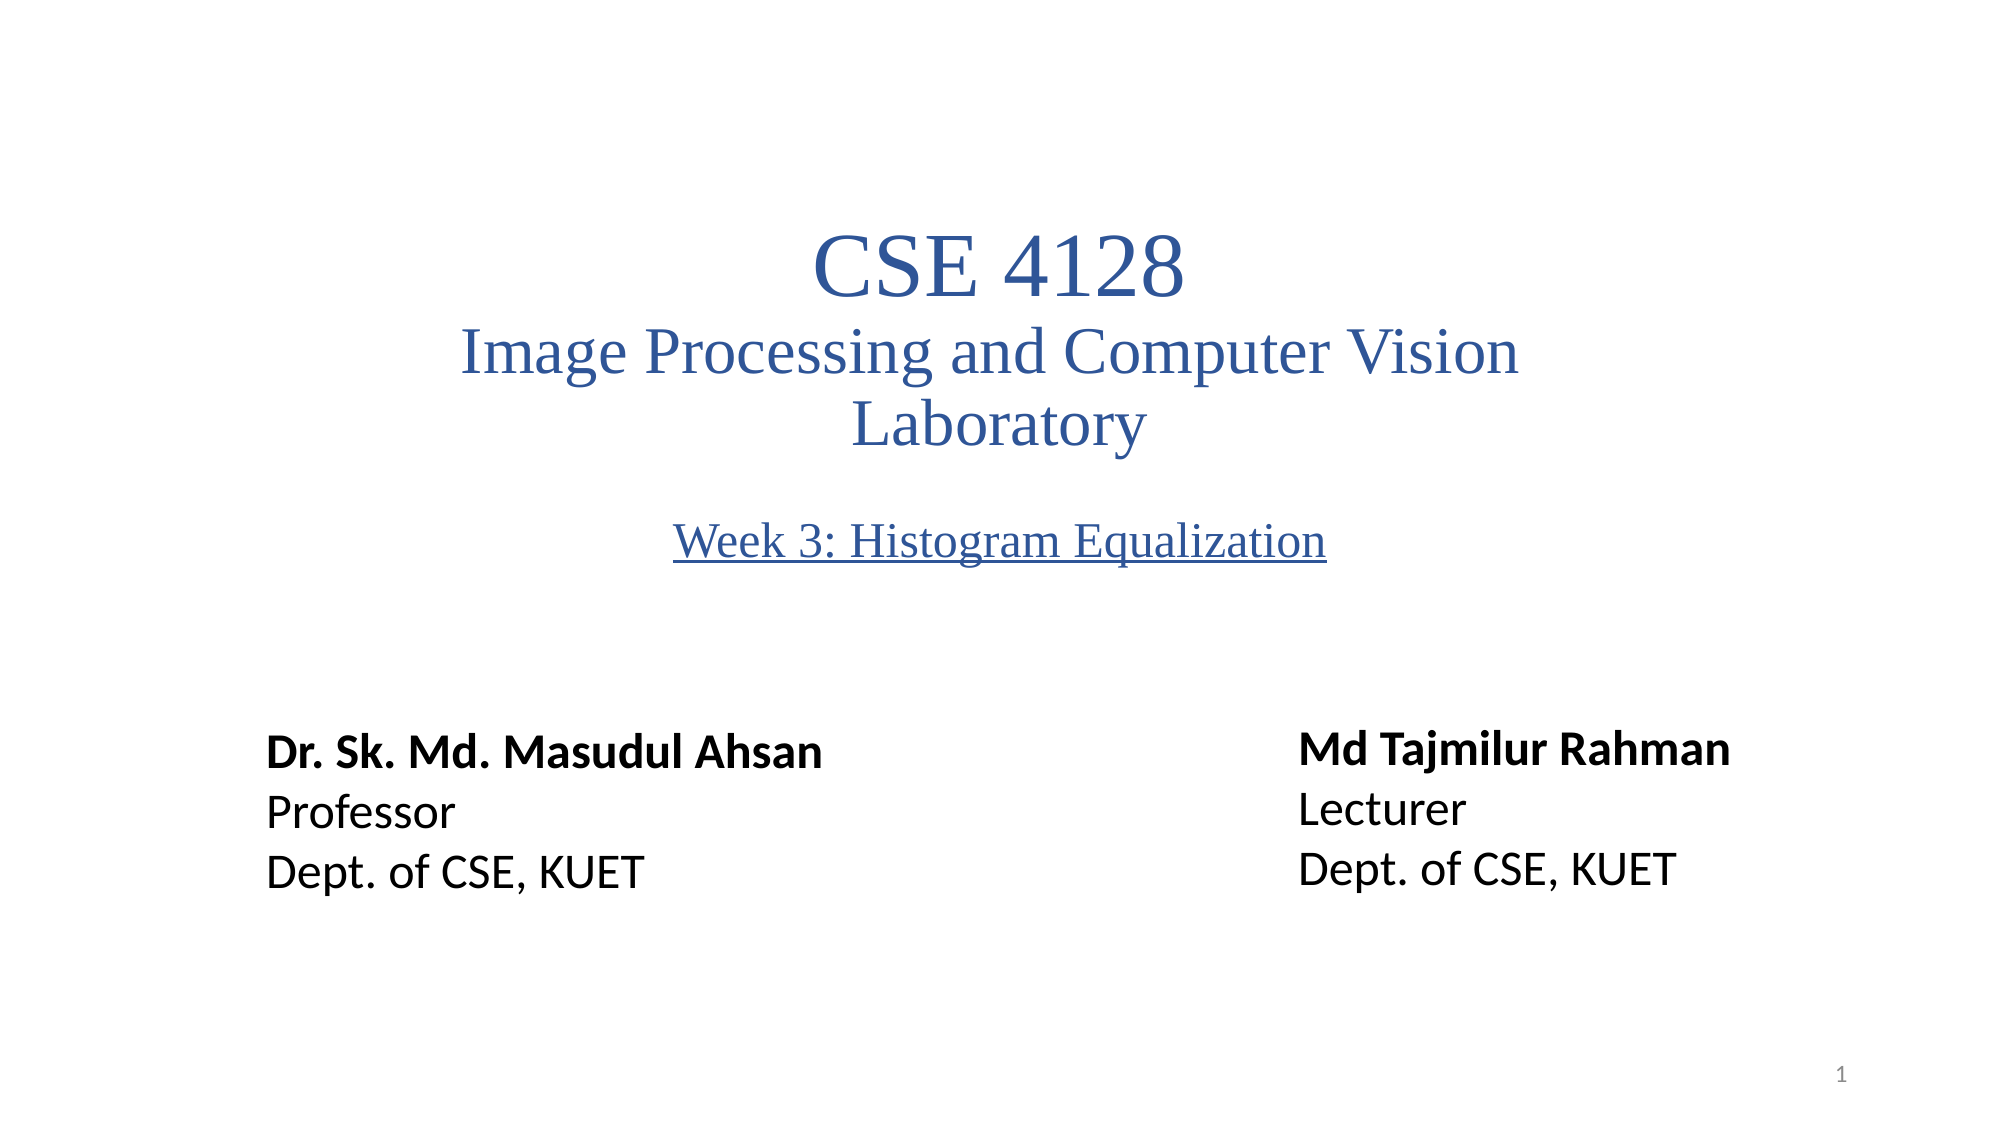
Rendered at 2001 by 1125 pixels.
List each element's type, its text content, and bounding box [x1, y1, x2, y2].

text_box Dr. Sk. Md. Masudul Ahsan Professor Dept. of CSE, KUET [251, 710, 839, 906]
text_box CSE 4128 Image Processing and Computer Vision Laboratory Week 3: Histogram Equalization [249, 184, 1750, 576]
slide_number 1 [1412, 1042, 1863, 1103]
text_box Md Tajmilur Rahman Lecturer Dept. of CSE, KUET [1283, 707, 1768, 903]
